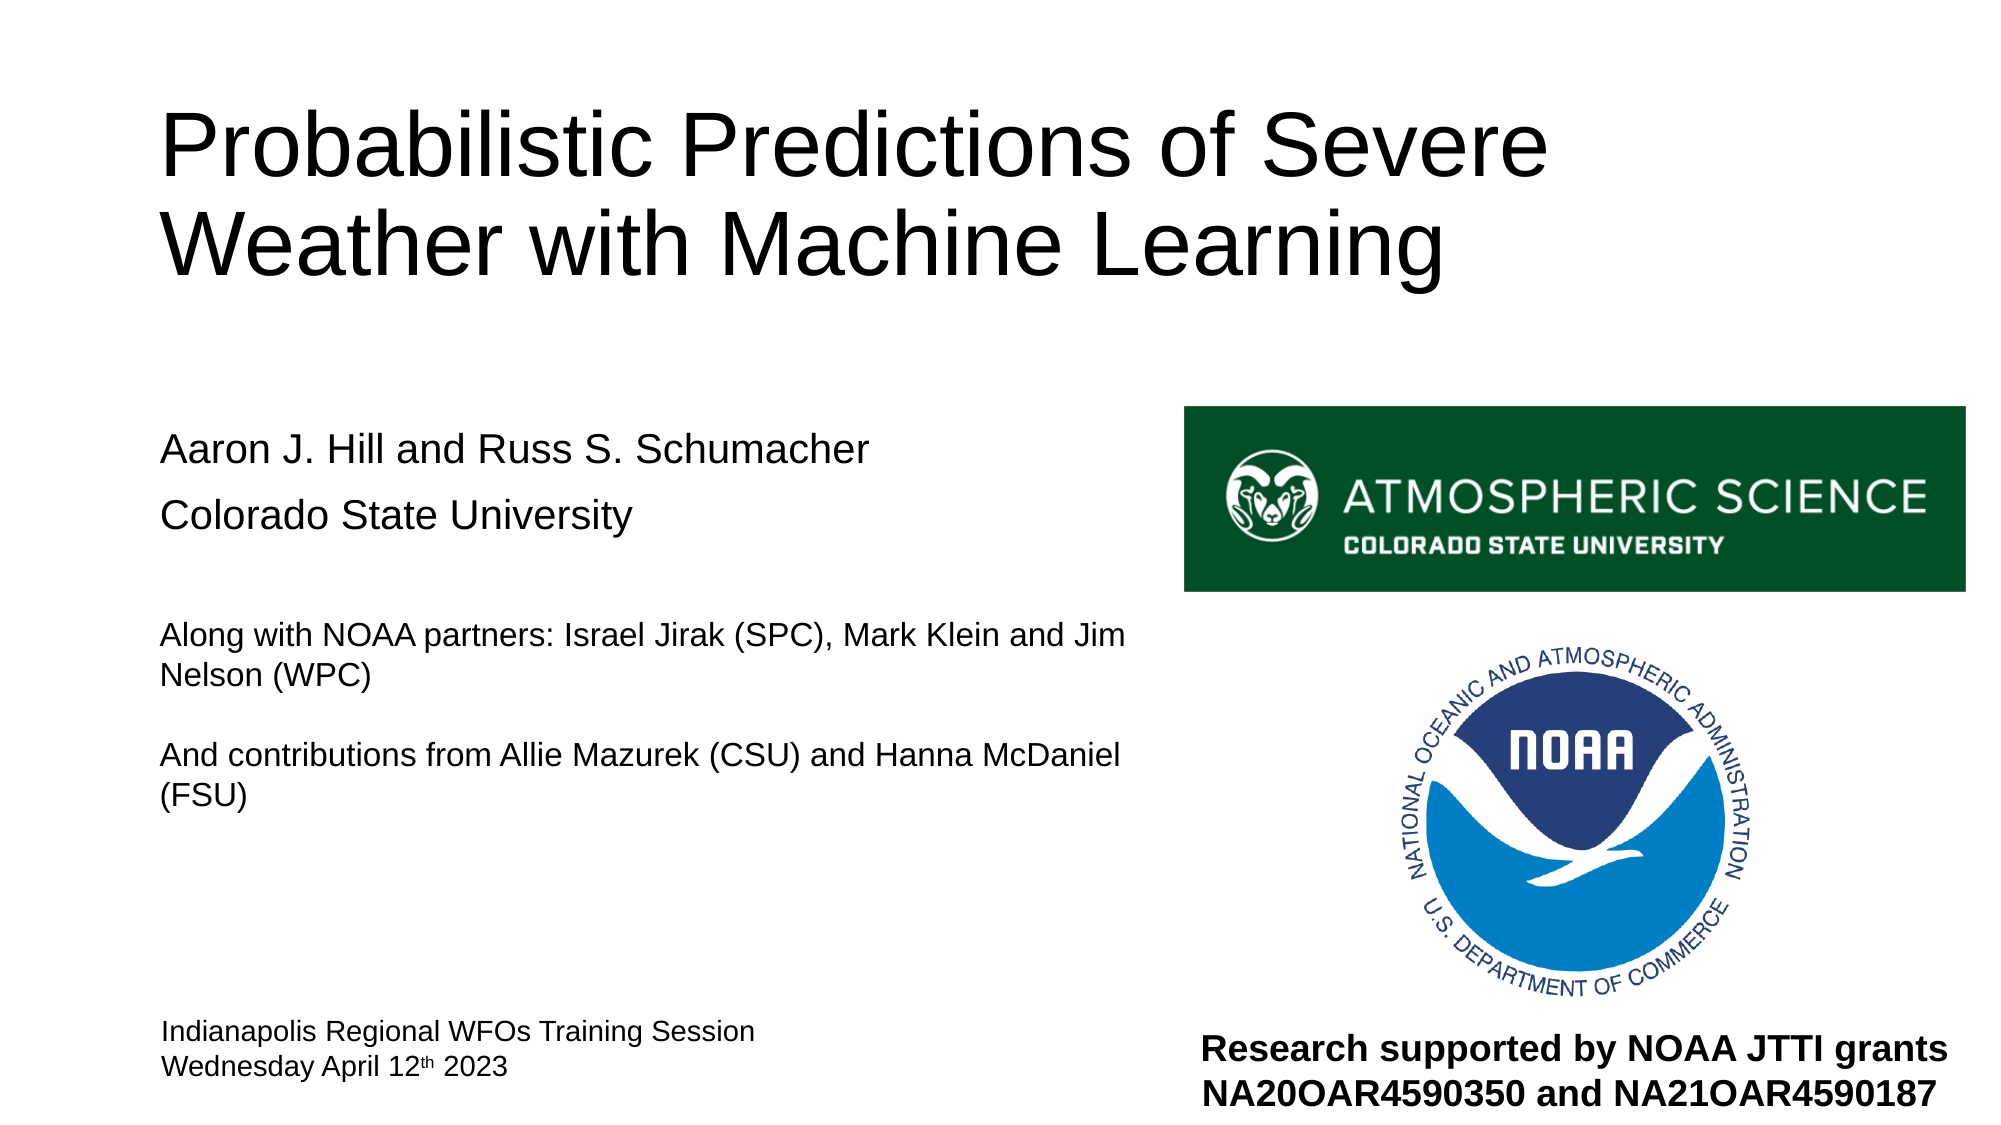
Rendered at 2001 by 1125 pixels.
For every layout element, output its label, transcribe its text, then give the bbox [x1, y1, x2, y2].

text_box Along with NOAA partners: Israel Jirak (SPC), Mark Klein and Jim Nelson (WPC)​ And contributions from Allie Mazurek (CSU) and Hanna McDaniel (FSU)​ [144, 605, 1146, 821]
picture [1181, 404, 1968, 594]
title Probabilistic Predictions of Severe Weather with Machine Learning [144, 0, 1645, 303]
text_box Research supported by NOAA JTTI grants NA20OAR4590350 and NA21OAR4590187 ​ [1074, 1016, 2000, 1121]
text_box Indianapolis Regional WFOs Training Session Wednesday April 12th 2023 [146, 1005, 772, 1090]
picture [1399, 647, 1751, 998]
subtitle Aaron J. Hill and Russ S. Schumacher Colorado State University [144, 419, 1645, 692]
